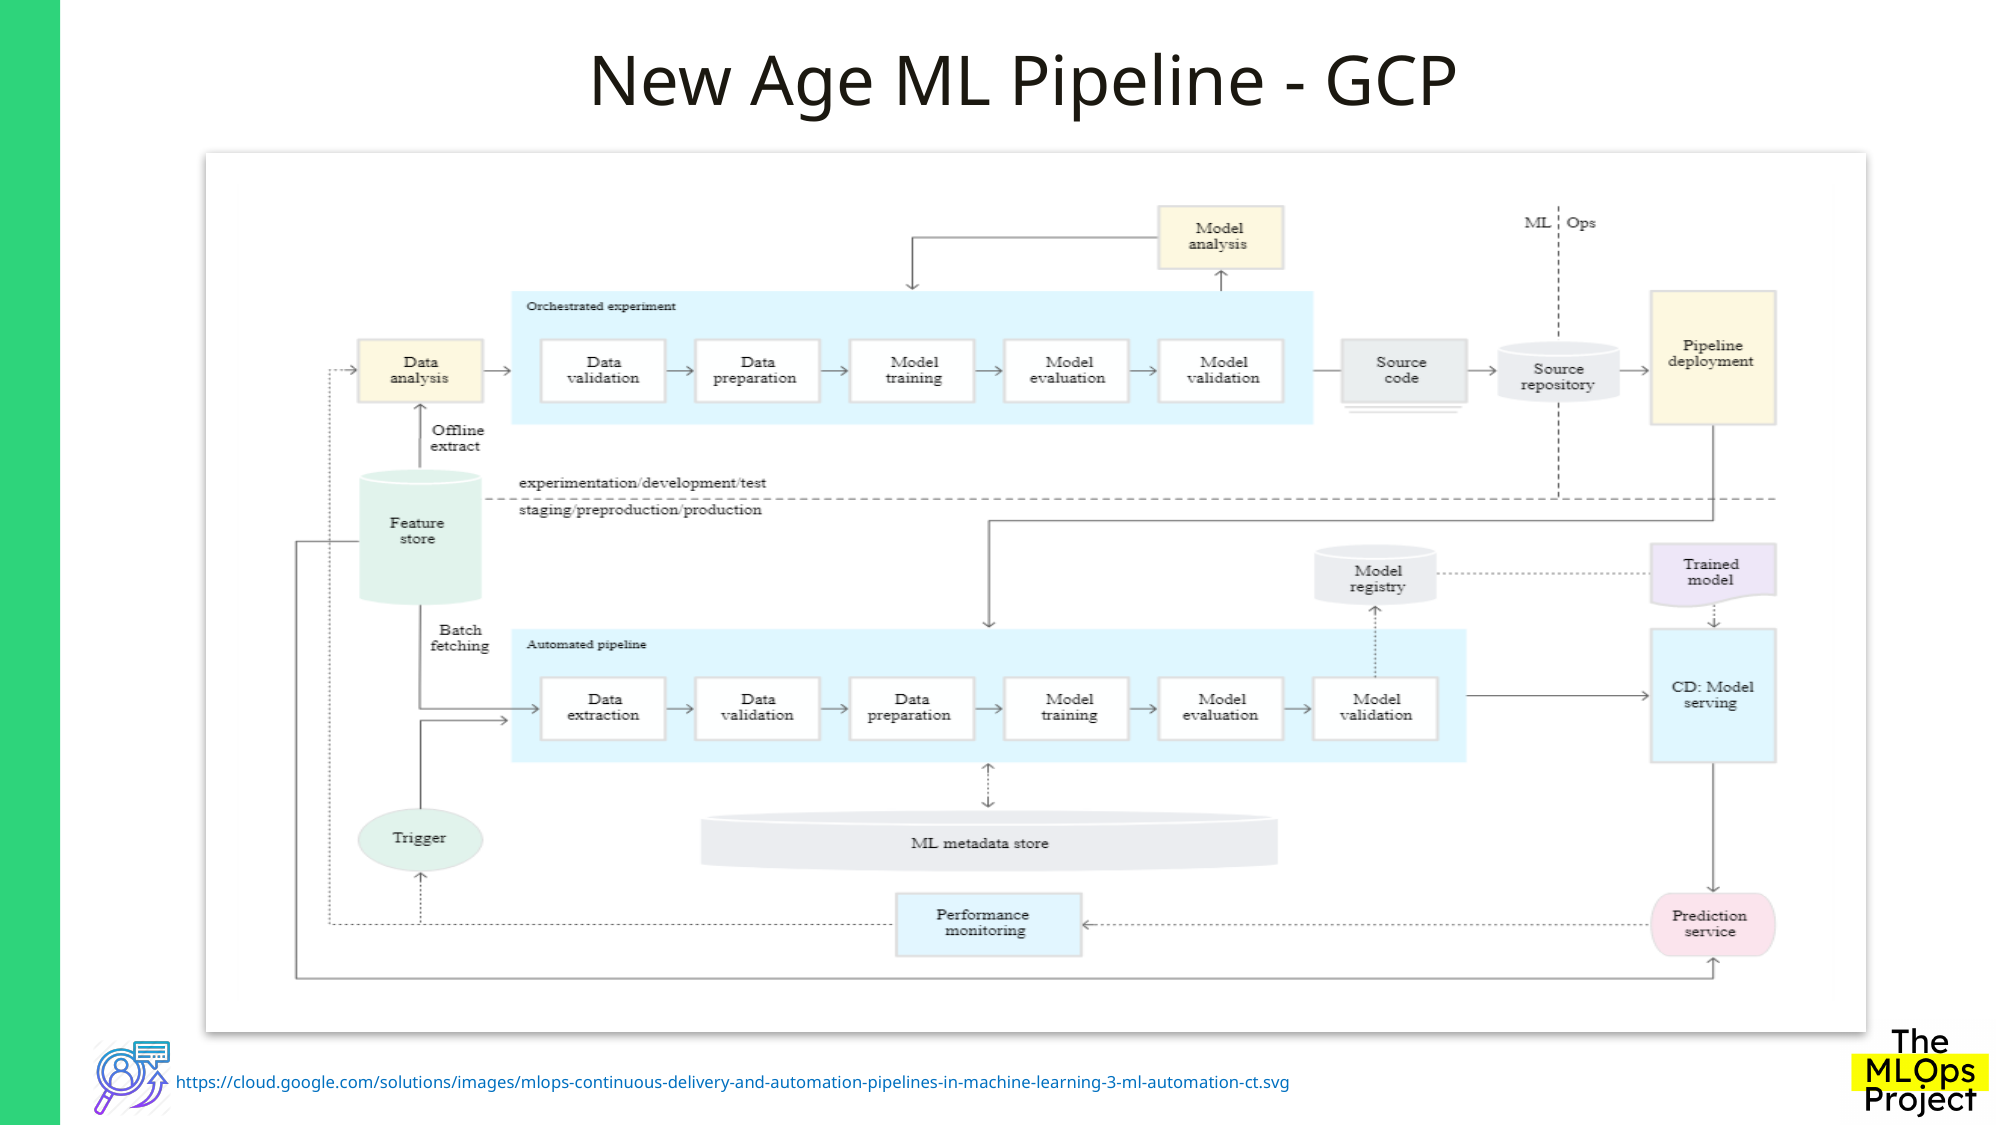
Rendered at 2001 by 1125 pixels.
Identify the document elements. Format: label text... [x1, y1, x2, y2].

text_box https://cloud.google.com/solutions/images/mlops-continuous-delivery-and-automation-pipelines-in-machine-learning-3-ml-automation-ct.svg [171, 1044, 1501, 1100]
picture [1840, 1019, 1996, 1125]
list New Age ML Pipeline - GCP [495, 38, 1554, 137]
picture [93, 1040, 171, 1116]
picture [237, 184, 1835, 1001]
